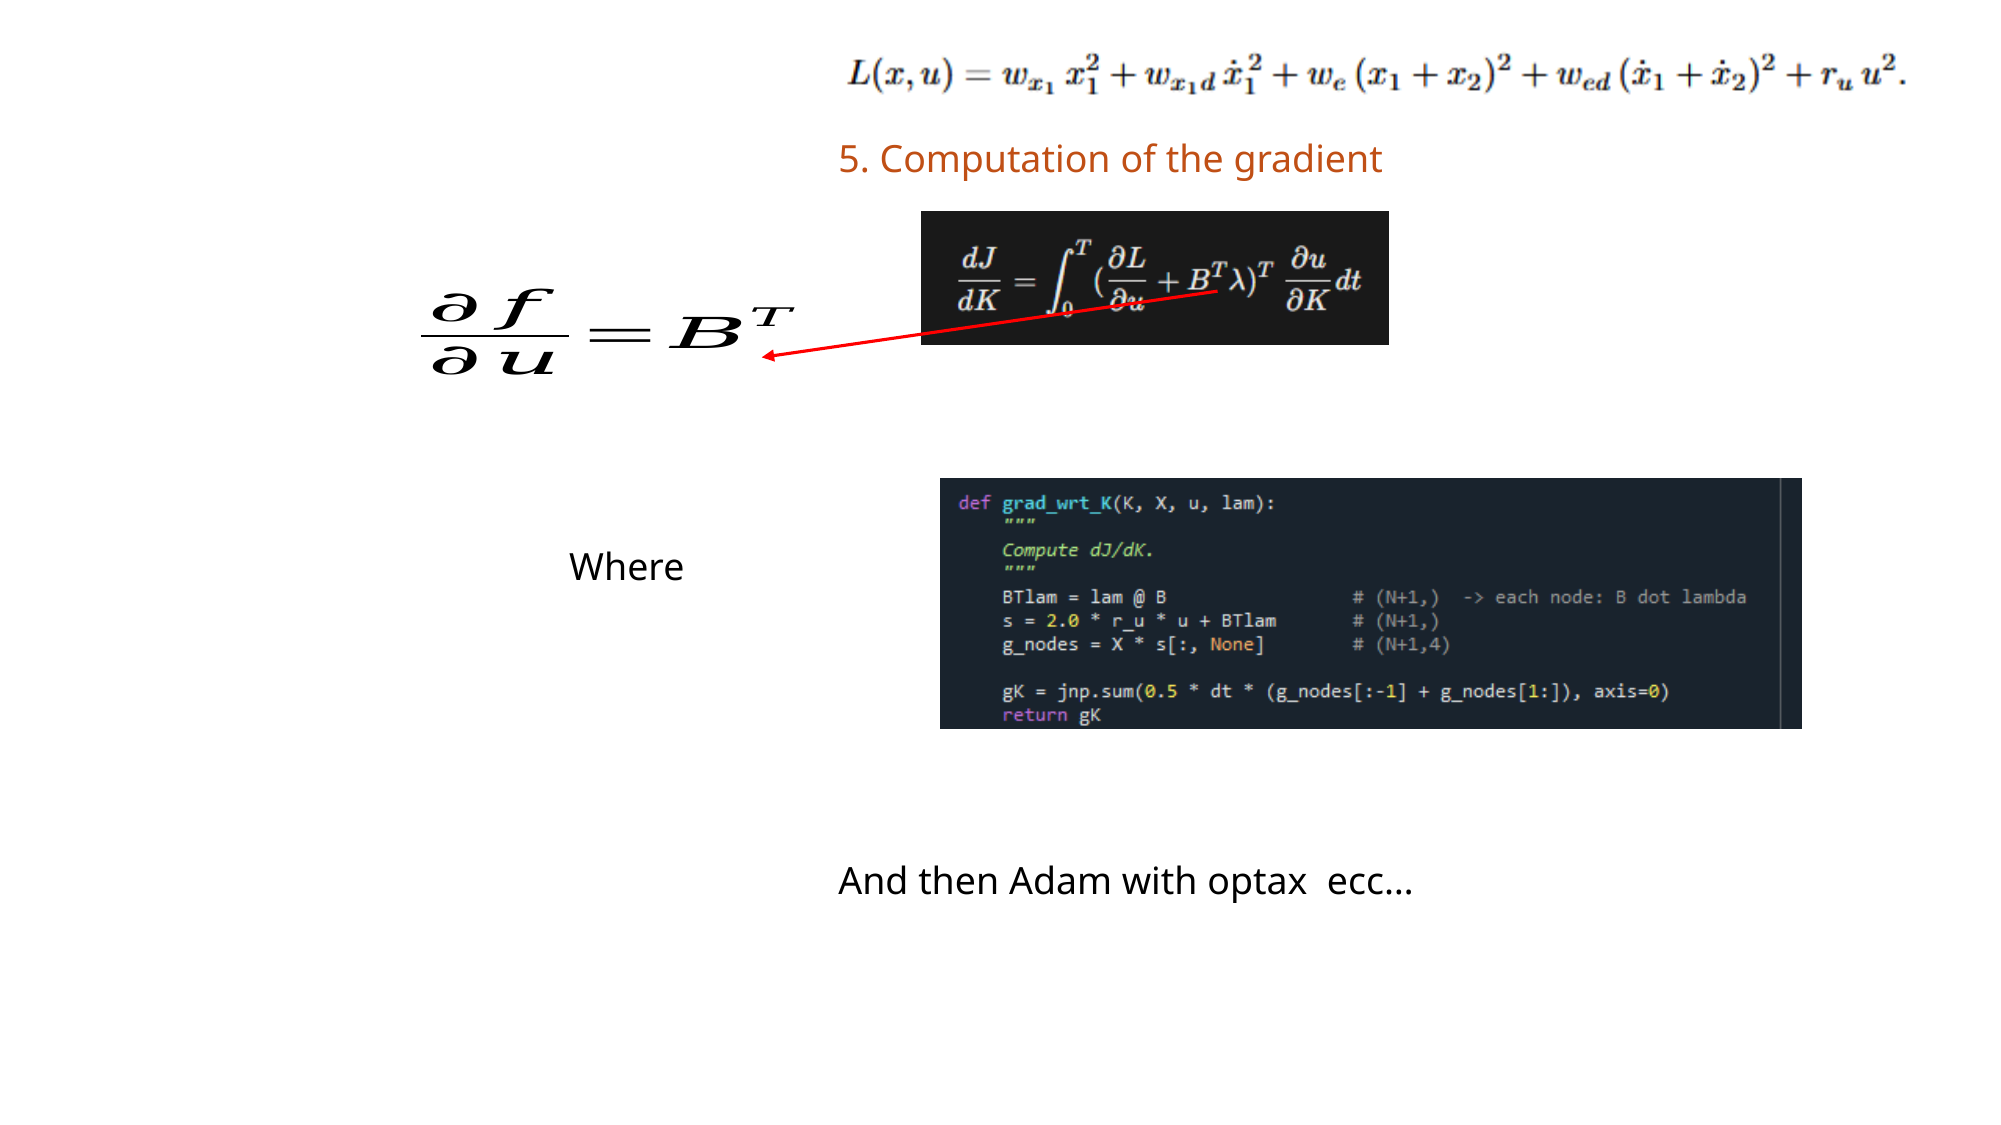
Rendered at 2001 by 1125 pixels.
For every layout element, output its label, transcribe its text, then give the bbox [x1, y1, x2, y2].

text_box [761, 290, 1219, 358]
text_box 5. Computation of the gradient [823, 128, 1799, 188]
picture [940, 477, 1803, 729]
picture [921, 211, 1390, 345]
text_box And then Adam with optax ecc… [823, 850, 1515, 910]
picture [820, 12, 1981, 128]
